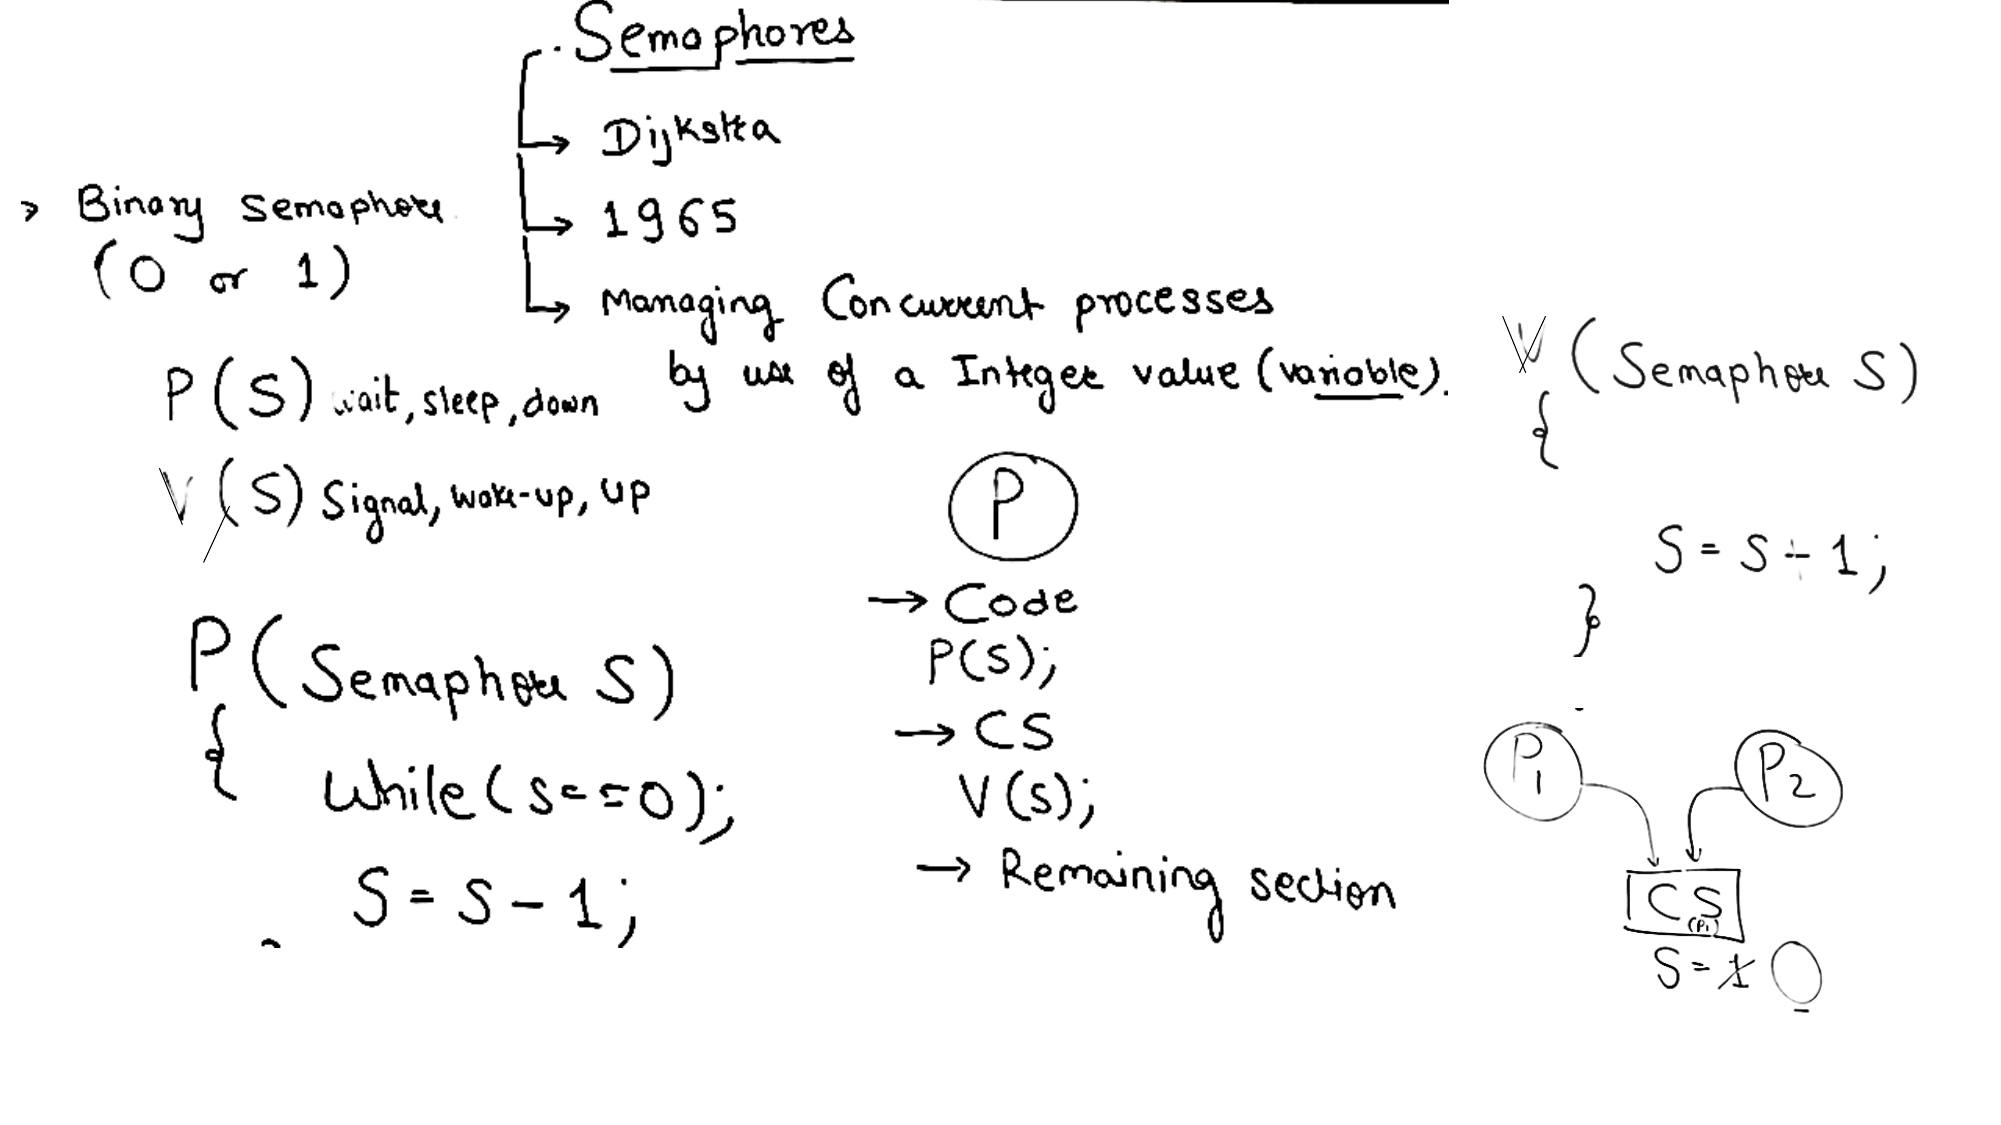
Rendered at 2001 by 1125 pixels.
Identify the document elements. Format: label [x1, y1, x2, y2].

text_box [203, 506, 230, 563]
picture [1448, 708, 1883, 1029]
text_box [1448, 315, 1986, 657]
text_box [21, 0, 1449, 948]
